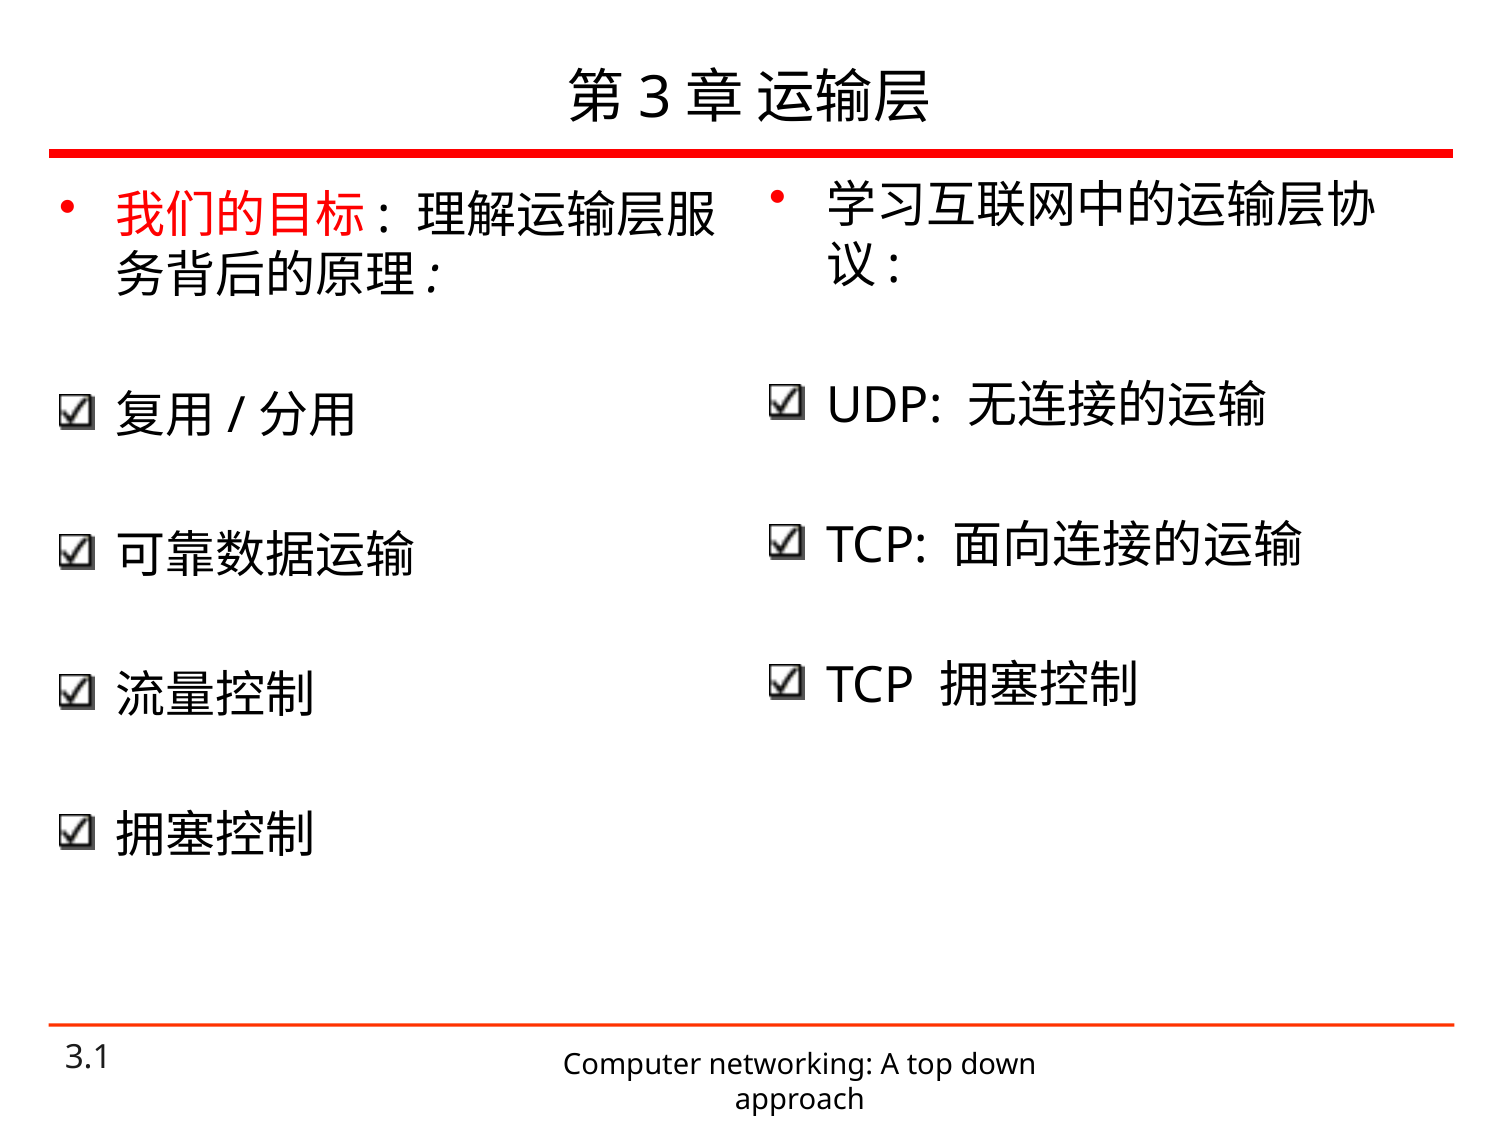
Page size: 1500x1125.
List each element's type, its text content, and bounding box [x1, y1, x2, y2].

list 学习互联网中的运输层协议: UDP: 无连接的运输 TCP: 面向连接的运输 TCP 拥塞控制 [754, 164, 1453, 1011]
picture [59, 814, 95, 850]
picture [769, 664, 805, 700]
title 第3章 运输层 [60, 49, 1438, 138]
picture [769, 524, 805, 560]
footer Computer networking: A top down approach [512, 1037, 1088, 1089]
picture [59, 534, 95, 570]
picture [59, 674, 95, 710]
picture [59, 394, 95, 430]
picture [769, 384, 805, 420]
list 我们的目标: 理解运输层服务背后的原理: 复用/分用 可靠数据运输 流量控制 拥塞控制 [44, 174, 740, 1011]
